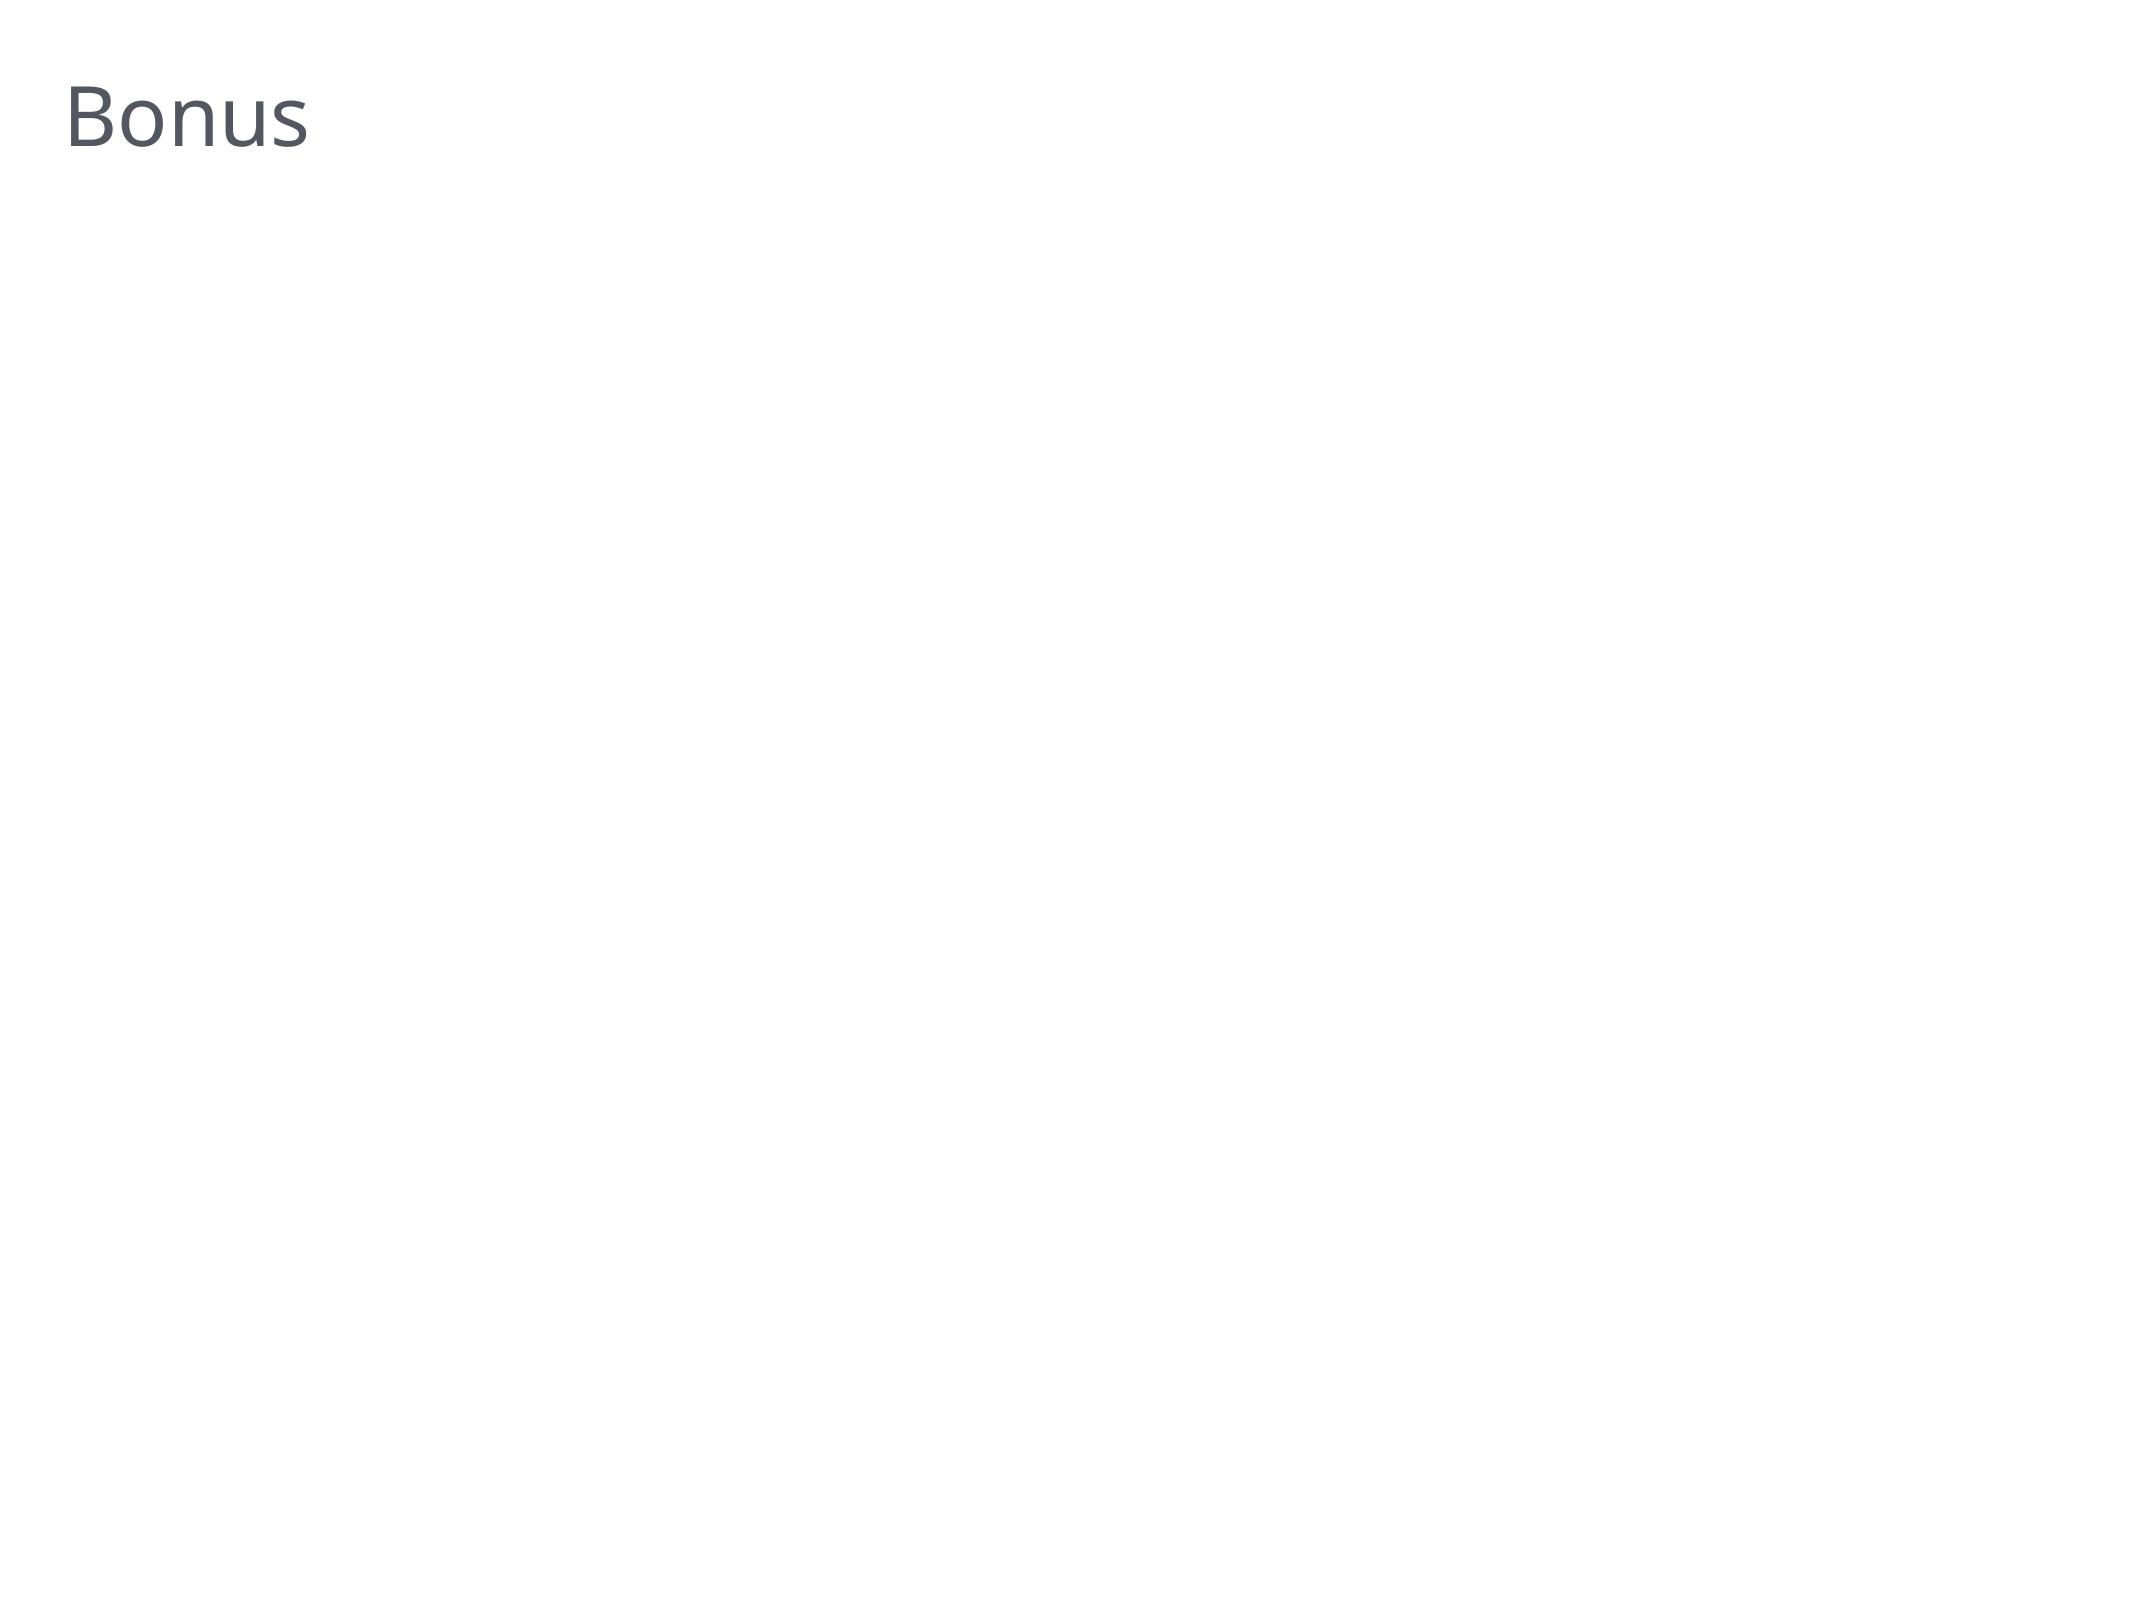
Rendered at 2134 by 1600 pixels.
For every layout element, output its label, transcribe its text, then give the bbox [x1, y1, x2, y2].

text_box Bonus [55, 54, 320, 172]
